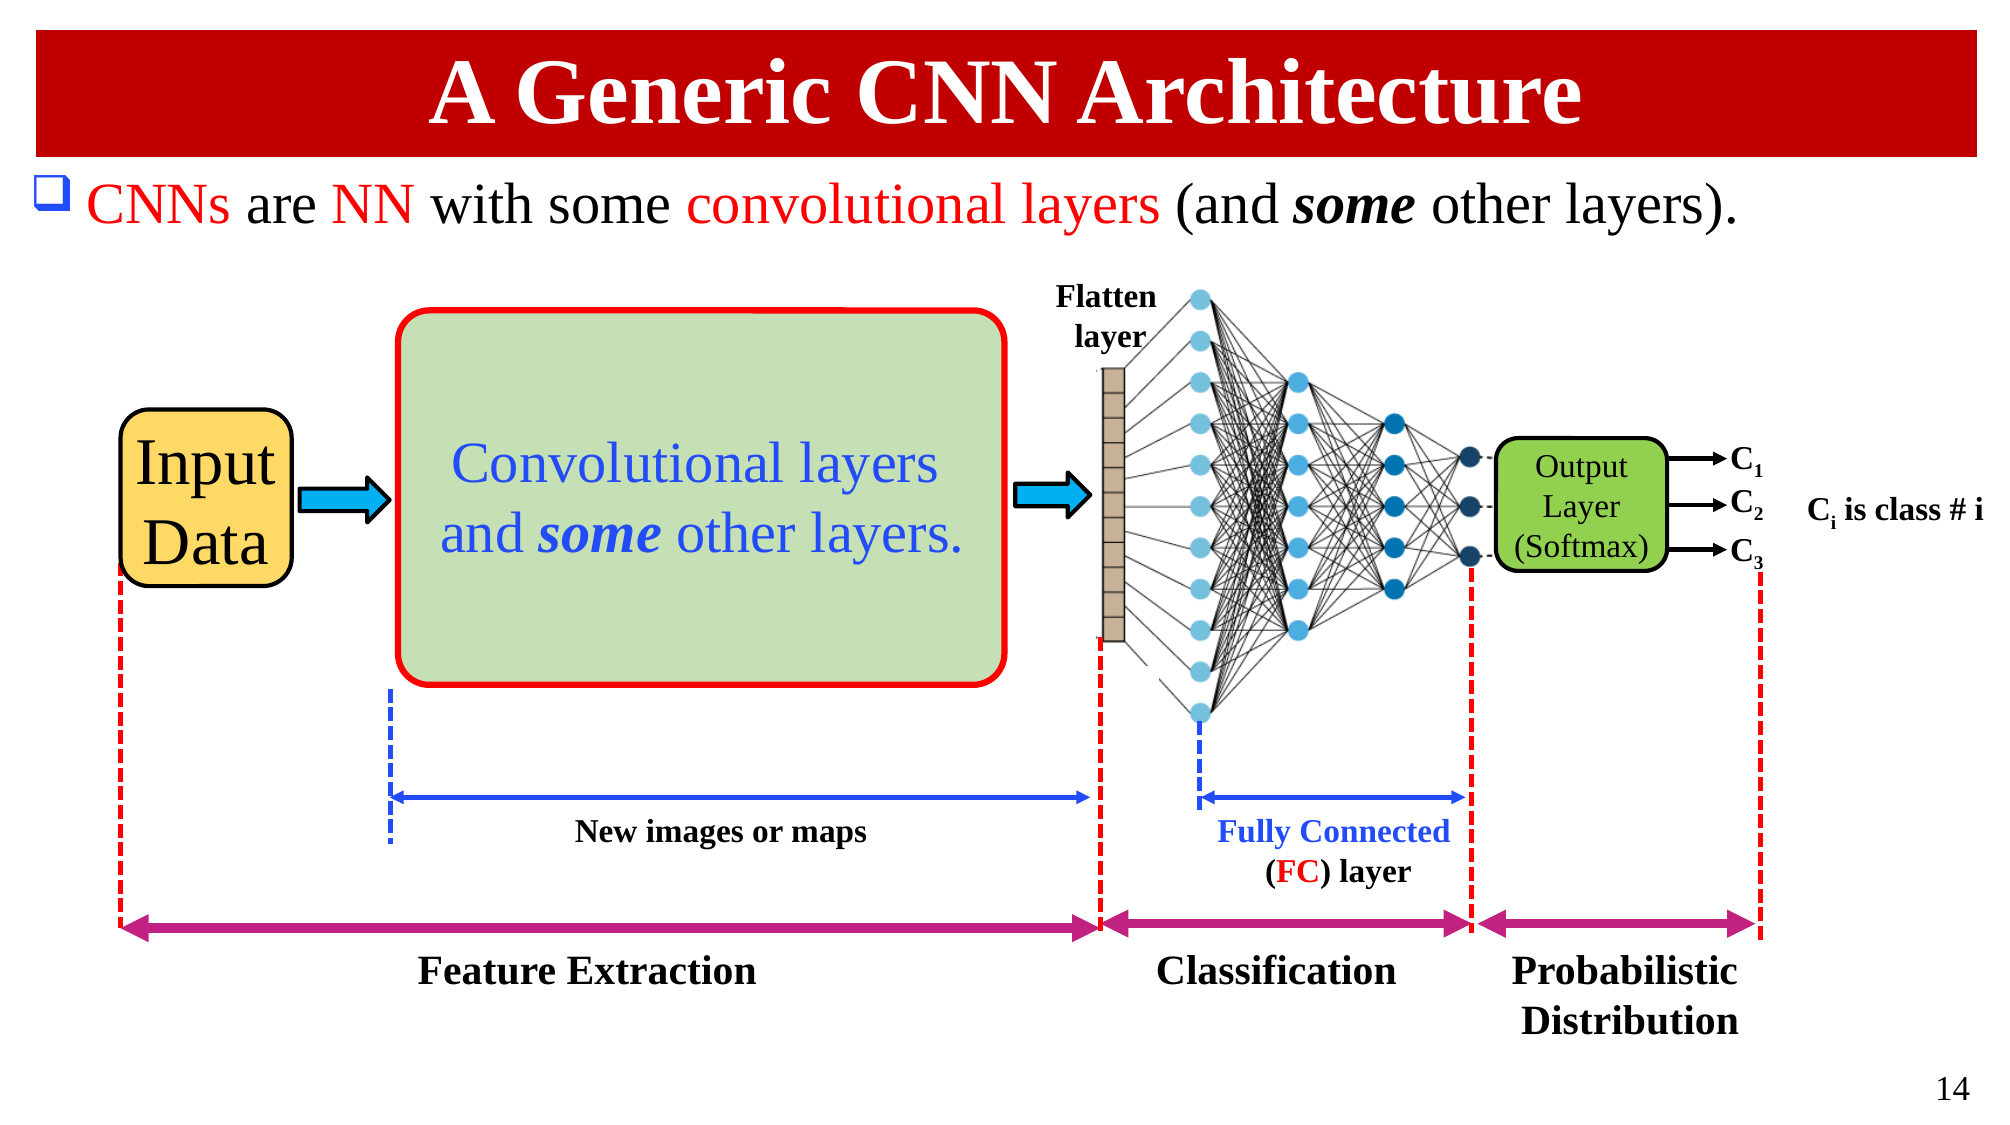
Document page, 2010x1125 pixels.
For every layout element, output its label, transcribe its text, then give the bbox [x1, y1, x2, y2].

text_box [299, 477, 390, 523]
slide_number 14 [1909, 1056, 1986, 1117]
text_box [1093, 283, 1496, 746]
text_box CNNs are NN with some convolutional layers (and some other layers). [30, 164, 1971, 236]
text_box Flatten layer [1055, 274, 1166, 355]
text_box Feature Extraction [402, 942, 773, 993]
text_box New images or maps [559, 809, 883, 850]
text_box [1015, 472, 1091, 518]
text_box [1495, 435, 1780, 572]
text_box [397, 310, 1005, 685]
text_box Fully Connected (FC) layer [1202, 809, 1471, 890]
text_box Input Data [120, 409, 292, 587]
text_box Classification [1140, 942, 1413, 993]
text_box Ci is class # i [1791, 487, 2000, 533]
title A Generic CNN Architecture [36, 30, 1977, 157]
text_box Probabilistic Distribution [1496, 942, 1764, 1043]
